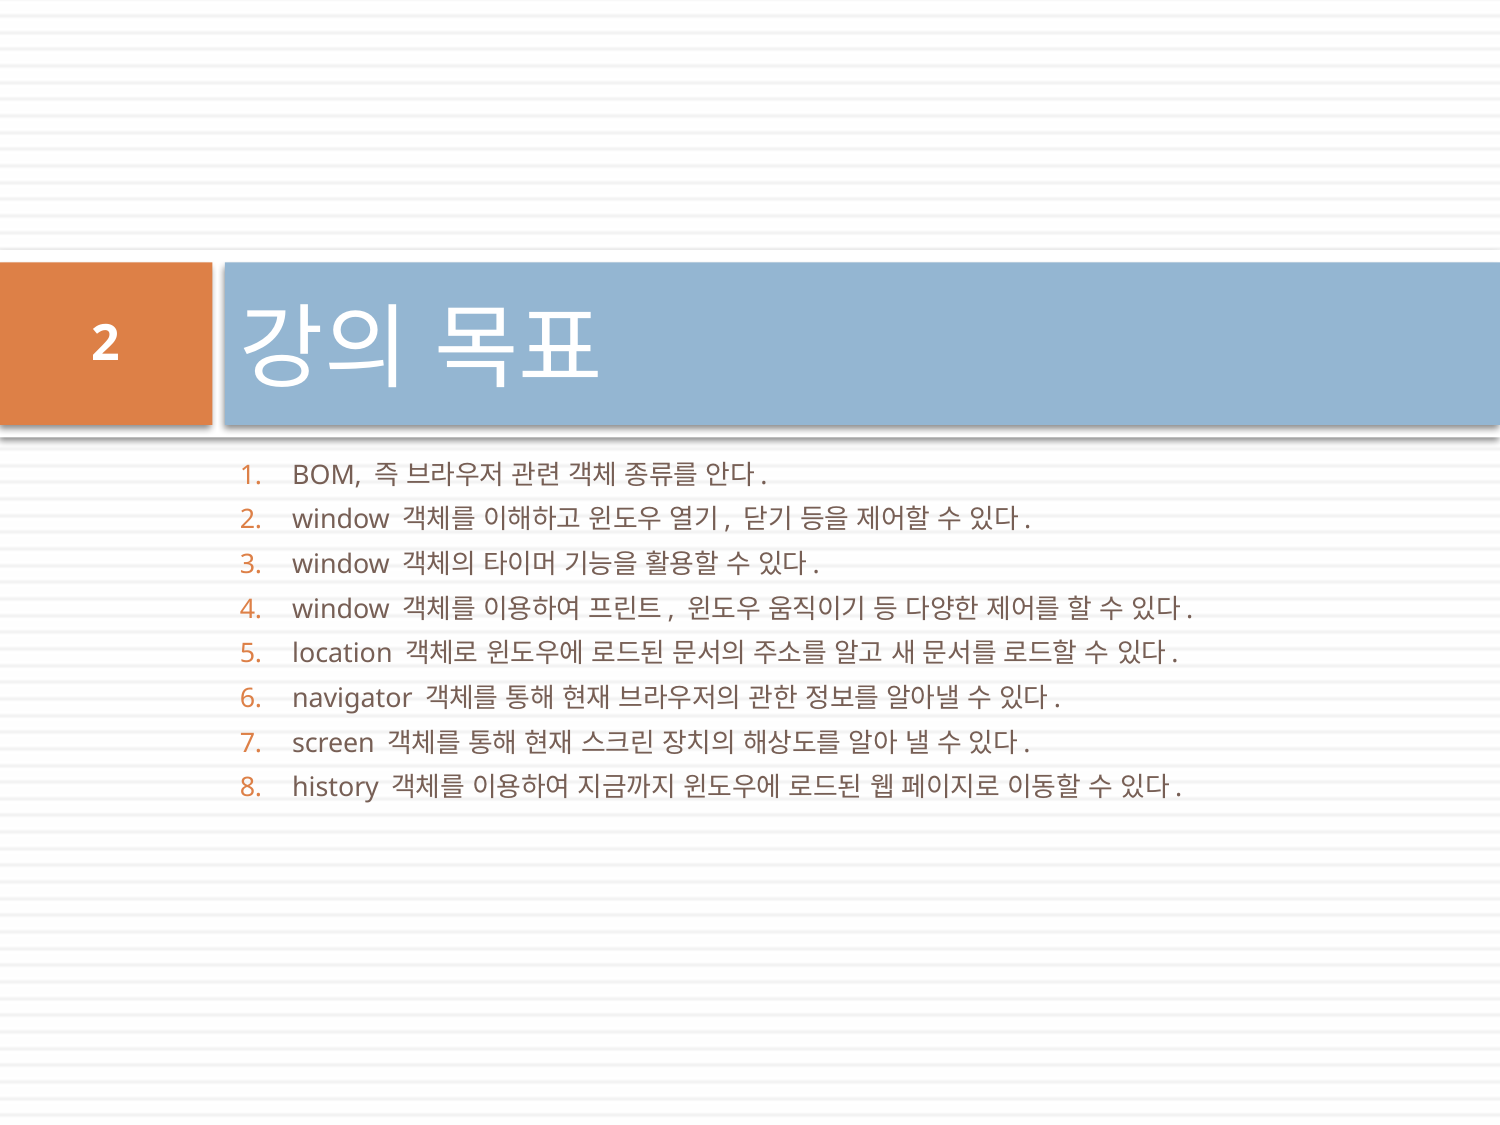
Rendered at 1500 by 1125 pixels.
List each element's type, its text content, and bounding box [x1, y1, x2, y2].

title 강의 목표 [225, 262, 1475, 425]
list BOM, 즉 브라우저 관련 객체 종류를 안다. window 객체를 이해하고 윈도우 열기, 닫기 등을 제어할 수 있다. window 객체의 타이머 기능을 활용할 수 있다. window 객체를 이용하여 프린트, 윈도우 움직이기 등 다양한 제어를 할 수 있다. location 객체로 윈도우에 로드된 문서의 주소를 알고 새 문서를 로드할 수 있다. navigator 객체를 통해 현재 브라우저의 관한 정보를 알아낼 수 있다. screen 객체를 통해 현재 스크린 장치의 해상도를 알아 낼 수 있다. history 객체를 이용하여 지금까지 윈도우에 로드된 웹 페이지로 이동할 수 있다. [225, 450, 1394, 811]
slide_number 2 [0, 287, 213, 403]
